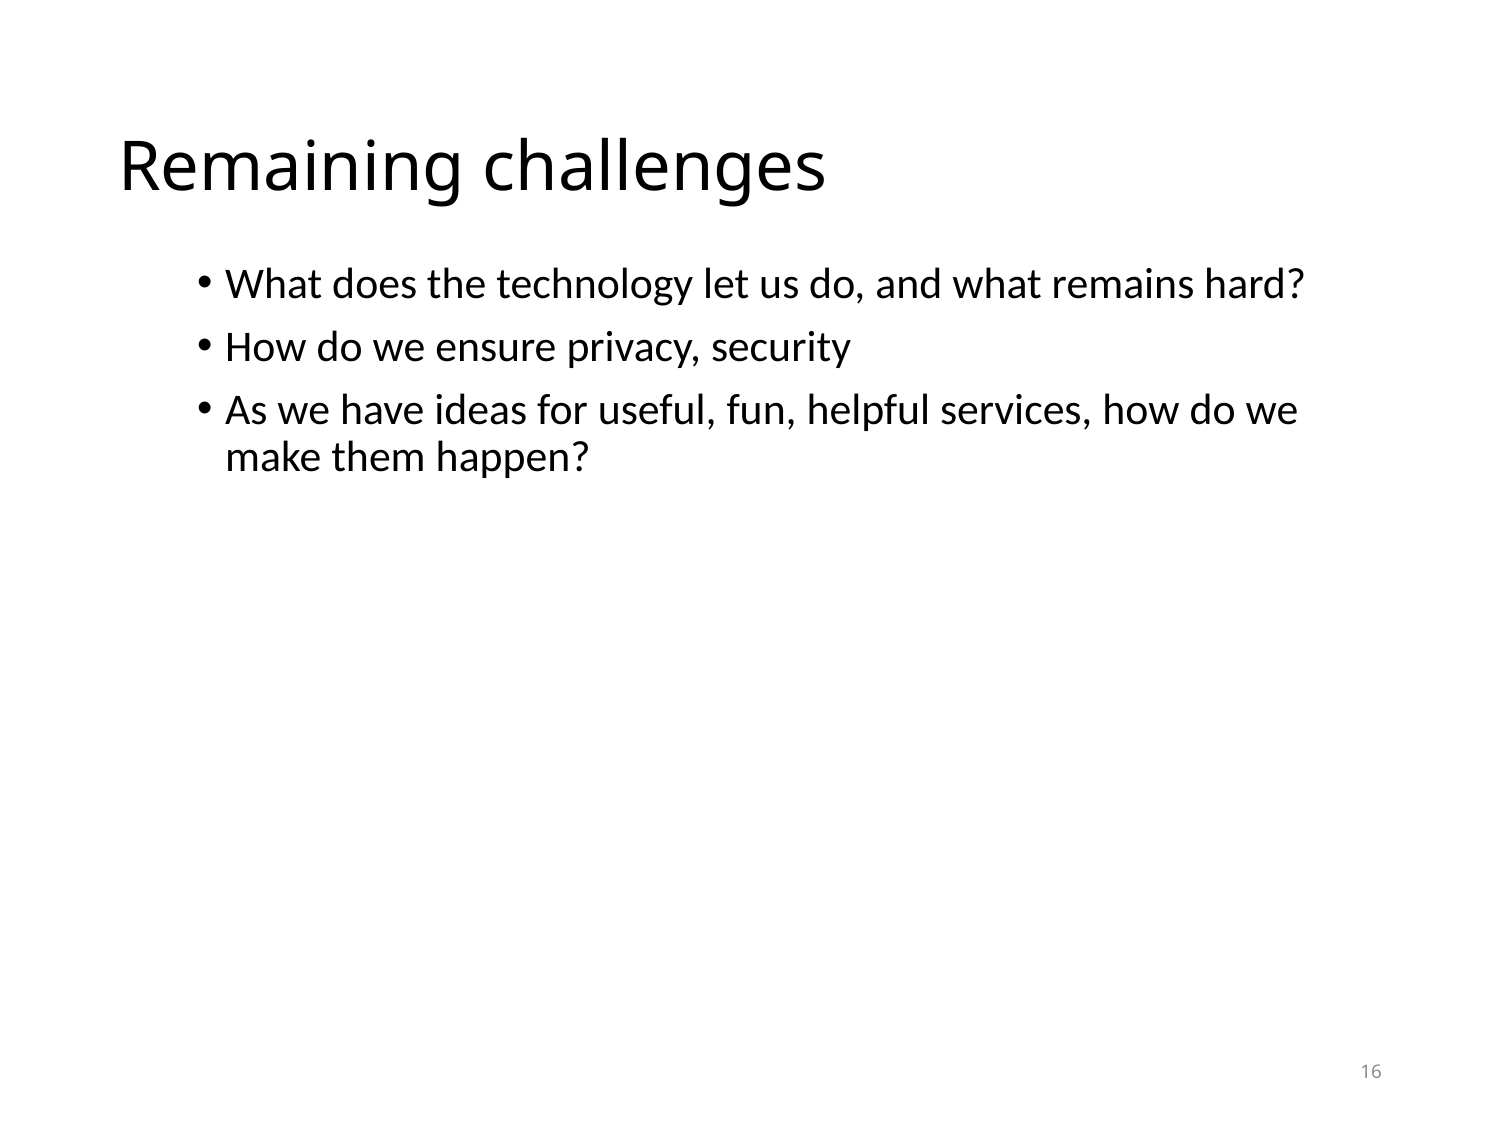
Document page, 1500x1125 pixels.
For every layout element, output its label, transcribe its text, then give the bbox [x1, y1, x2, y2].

slide_number 16 [1059, 1042, 1397, 1103]
list What does the technology let us do, and what remains hard? How do we ensure privacy, security As we have ideas for useful, fun, helpful services, how do we make them happen? [182, 253, 1348, 830]
title Remaining challenges [103, 59, 1397, 278]
